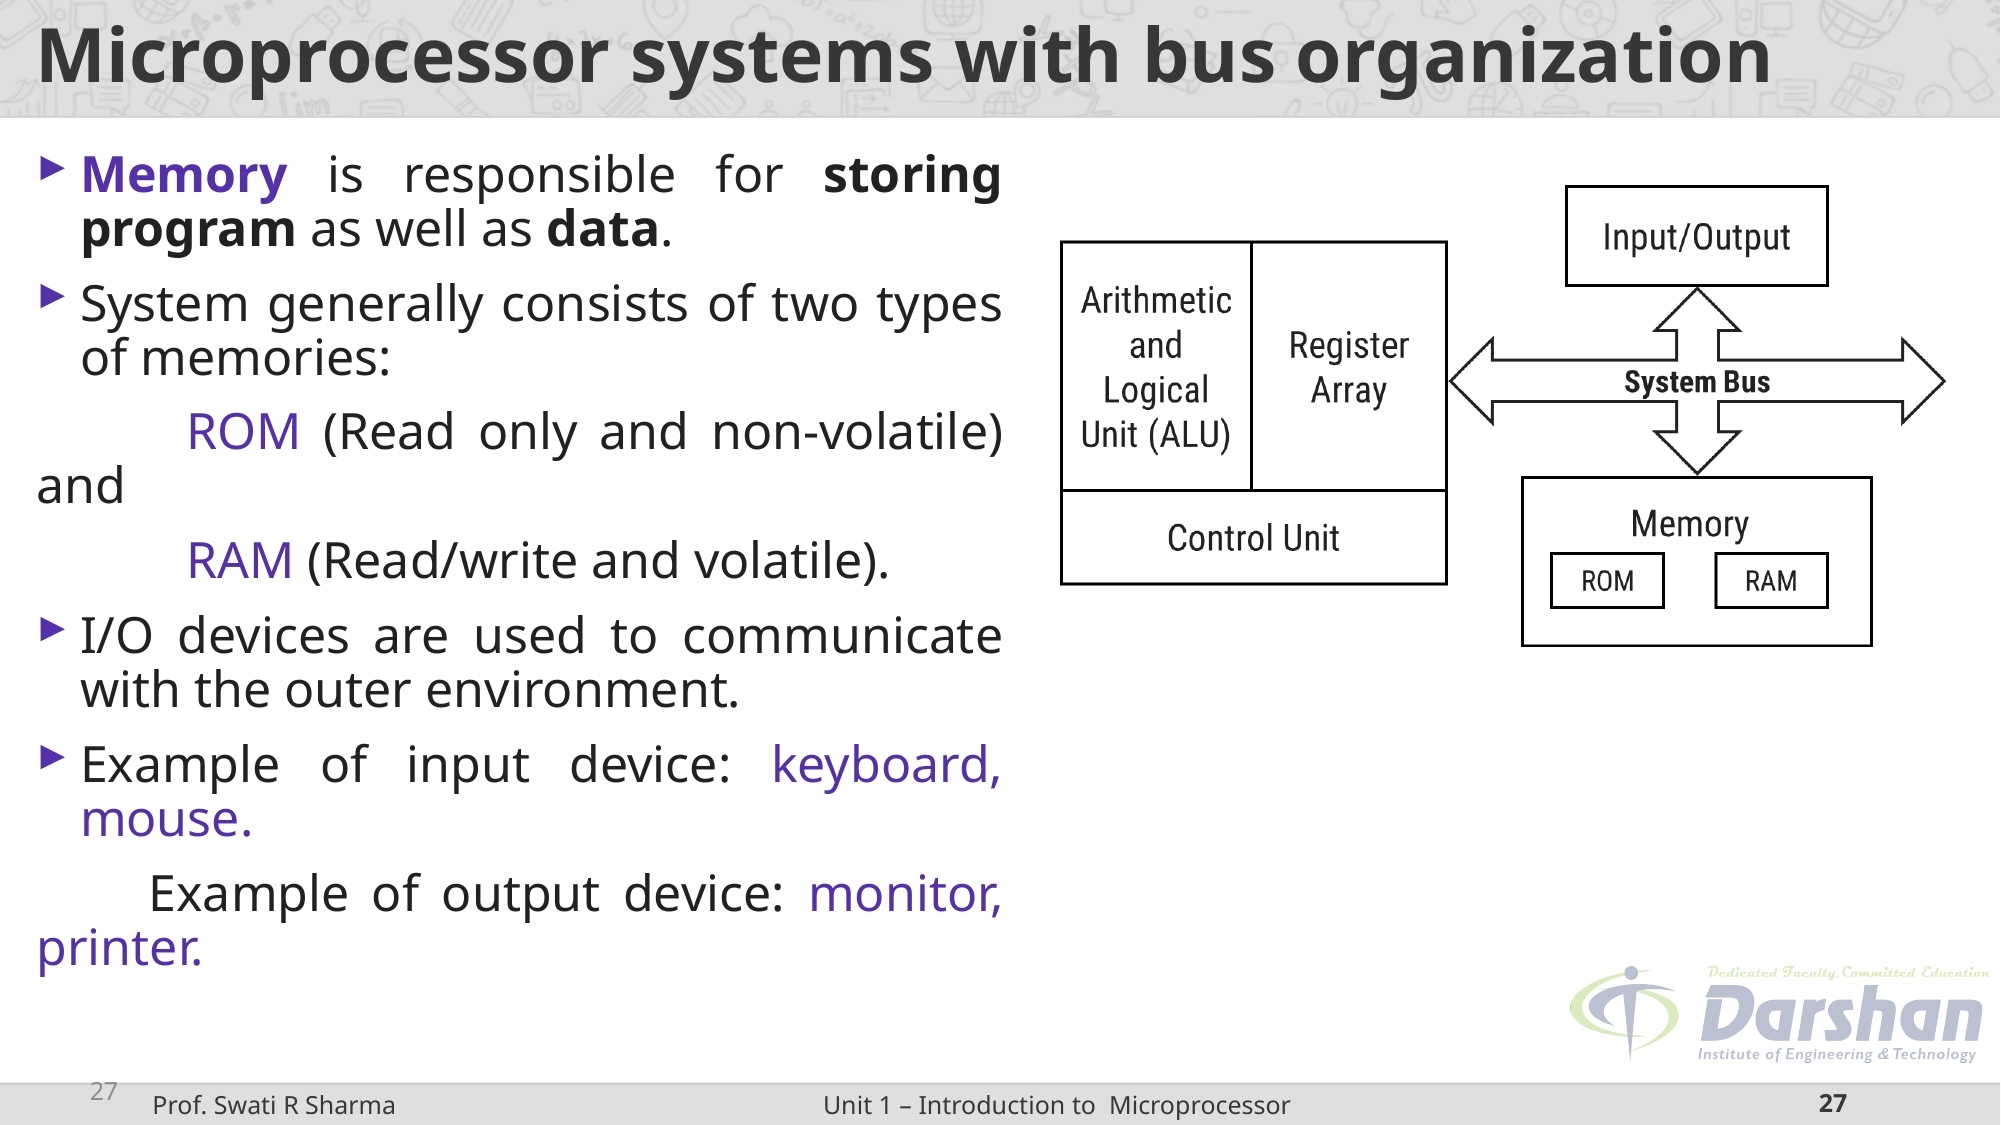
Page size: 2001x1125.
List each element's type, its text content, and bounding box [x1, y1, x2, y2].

title Microprocessor systems with bus organization [0, 0, 2000, 117]
list Memory is responsible for storing program as well as data. System generally consists of two types of memories: ROM (Read only and non-volatile) and RAM (Read/write and volatile). I/O devices are used to communicate with the outer environment. Example of input device: keyboard, mouse. Example of output device: monitor, printer. [21, 141, 1019, 1059]
picture [1057, 185, 1946, 647]
slide_number 27 [0, 1062, 134, 1123]
